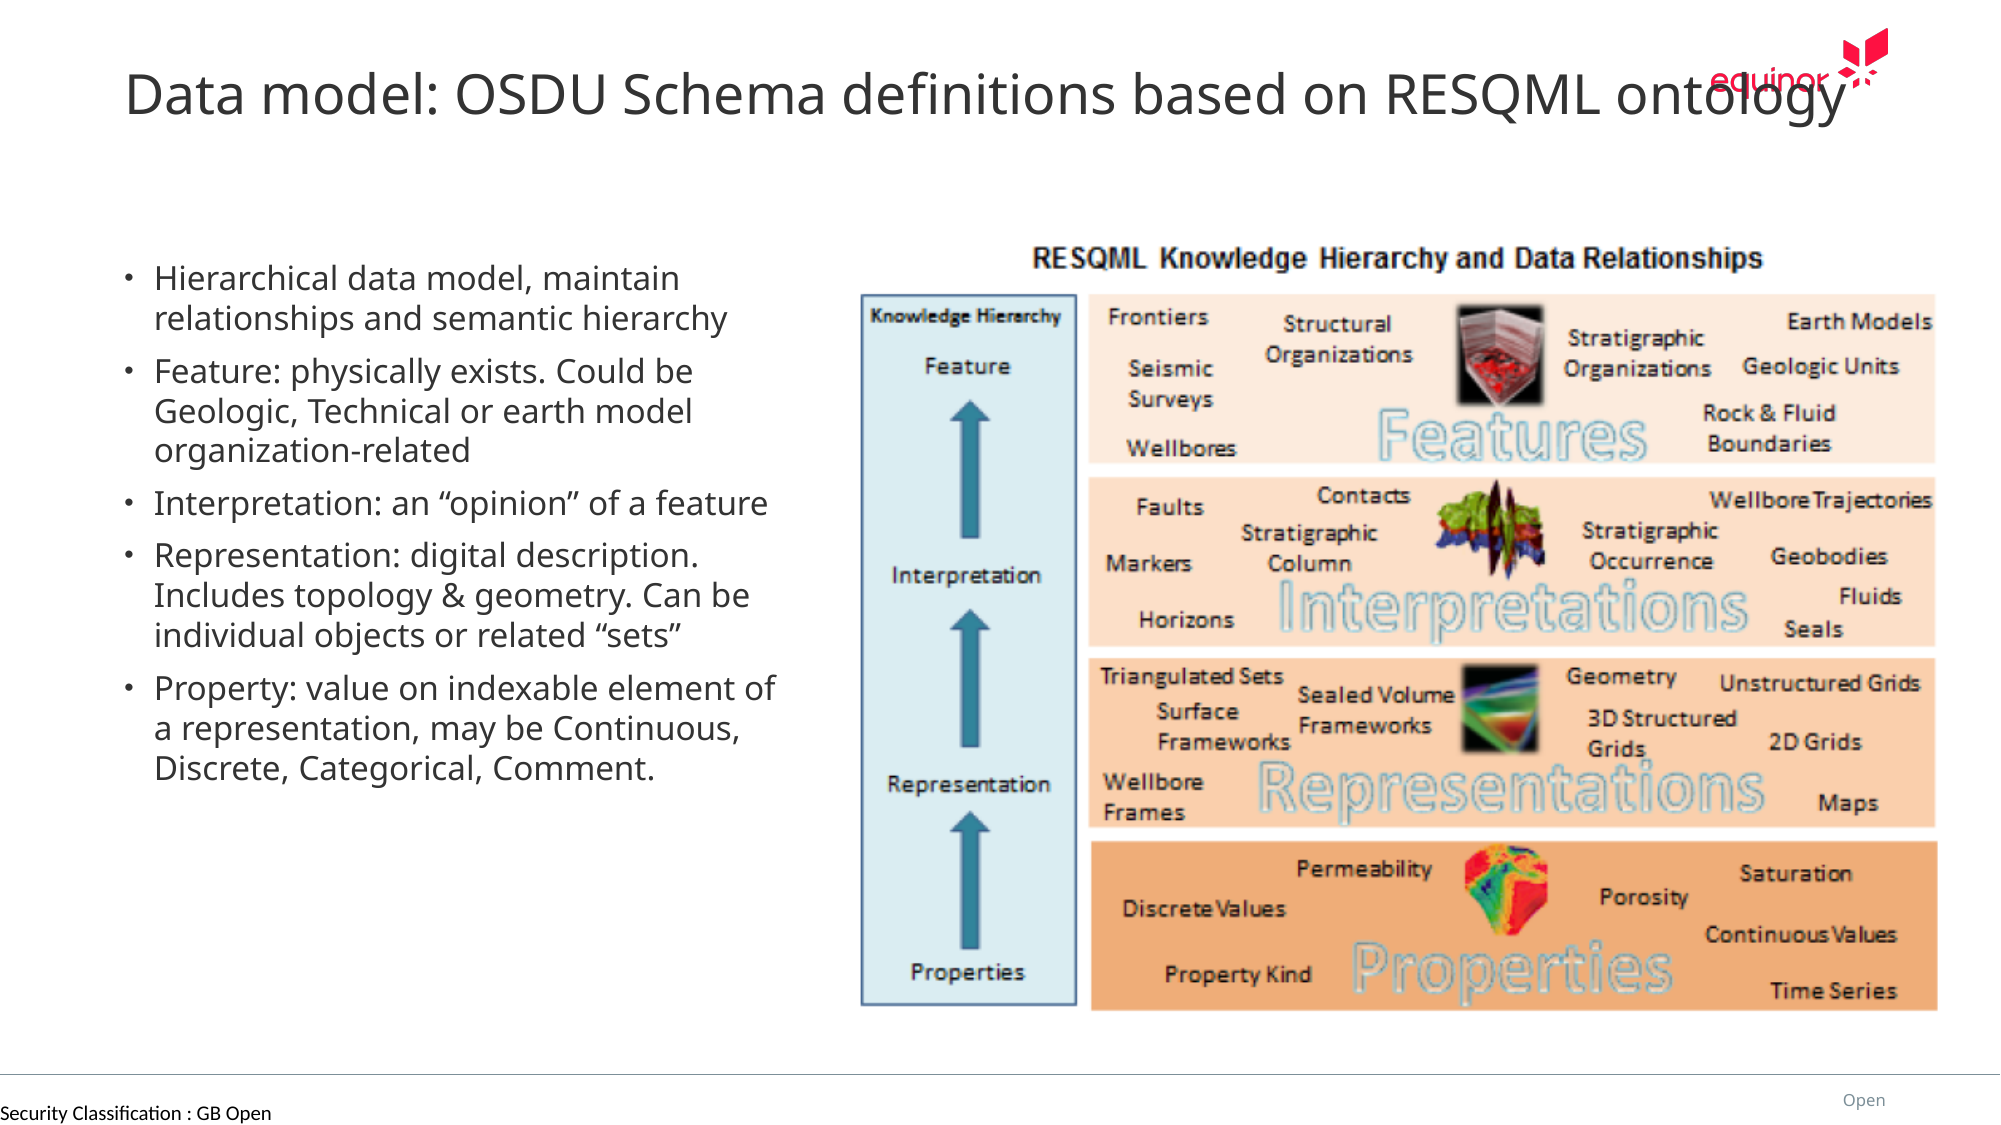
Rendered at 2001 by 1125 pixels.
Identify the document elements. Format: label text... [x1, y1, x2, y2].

list Hierarchical data model, maintain relationships and semantic hierarchy Feature: physically exists. Could be Geologic, Technical or earth model organization-related Interpretation: an “opinion” of a feature Representation: digital description. Includes topology & geometry. Can be individual objects or related “sets” Property: value on indexable element of a representation, may be Continuous, Discrete, Categorical, Comment. [124, 257, 816, 1000]
picture [1855, 28, 1888, 99]
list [826, 214, 2000, 1043]
title Data model: OSDU Schema definitions based on RESQML ontology [124, 20, 1855, 208]
